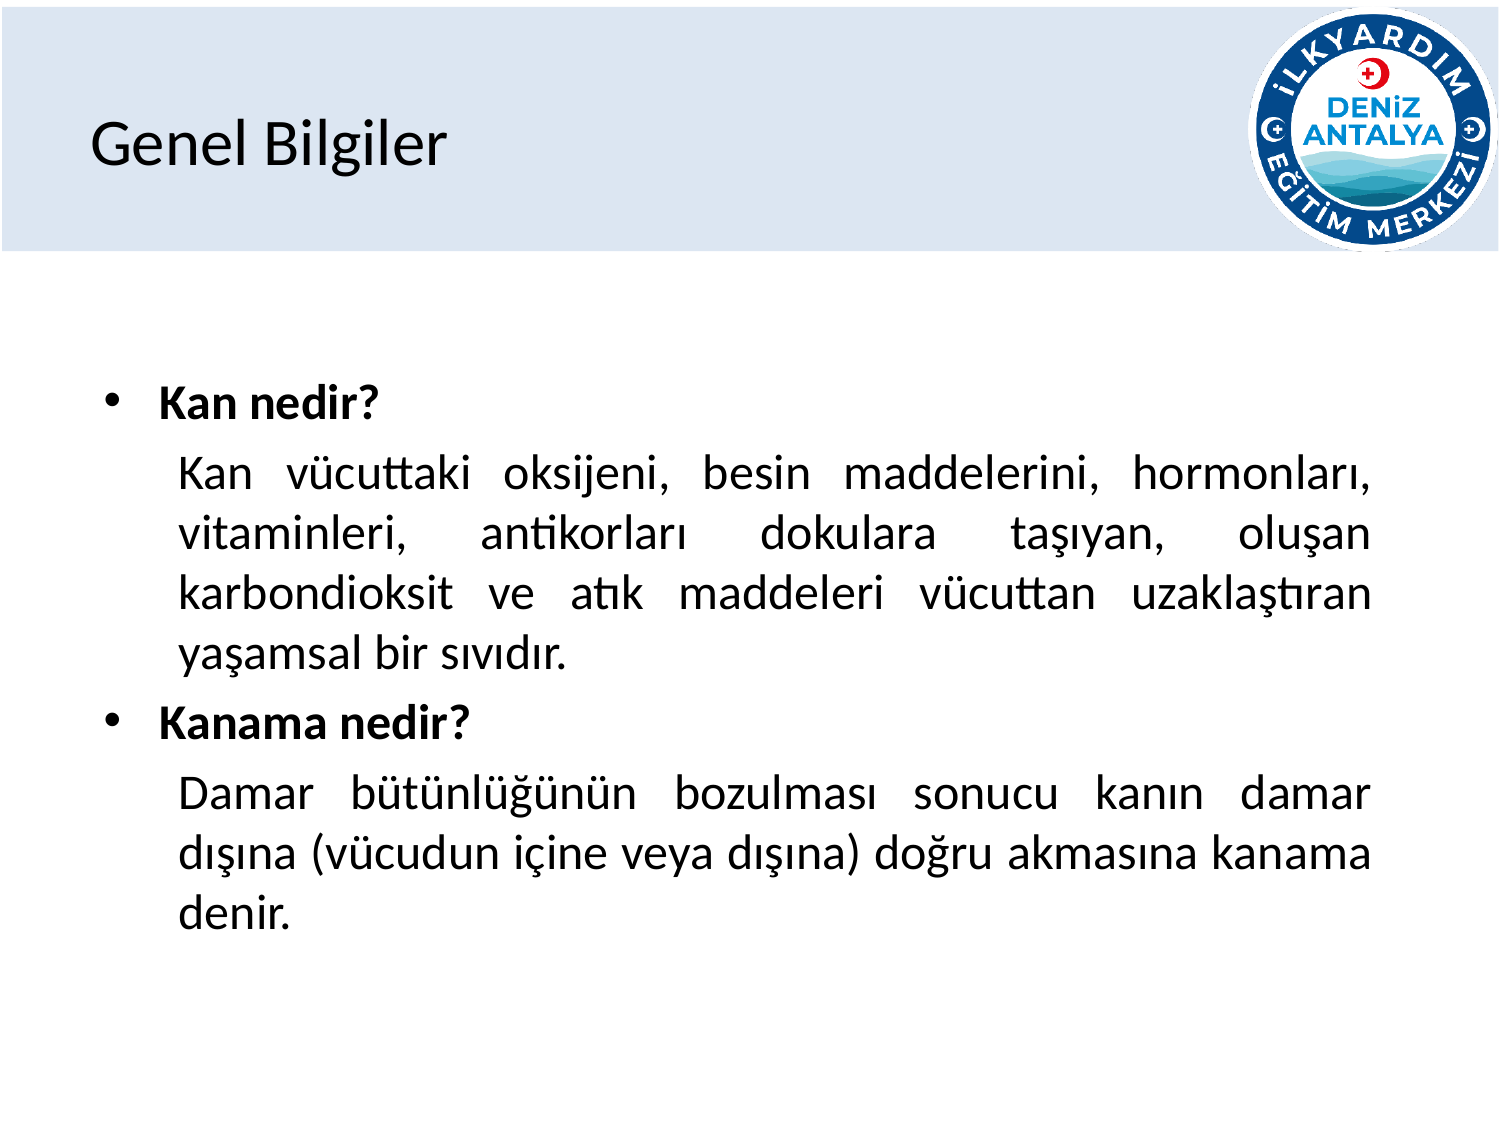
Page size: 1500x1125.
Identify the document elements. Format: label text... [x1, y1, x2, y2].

picture [1248, 6, 1498, 252]
list Kan nedir? Kan vücuttaki oksijeni, besin maddelerini, hormonları, vitaminleri, antikorları dokulara taşıyan, oluşan karbondioksit ve atık maddeleri vücuttan uzaklaştıran yaşamsal bir sıvıdır. Kanama nedir? Damar bütünlüğünün bozulması sonucu kanın damar dışına (vücudun içine veya dışına) doğru akmasına kanama denir. [88, 361, 1388, 953]
title Genel Bilgiler [75, 45, 762, 233]
text_box [0, 5, 1249, 253]
